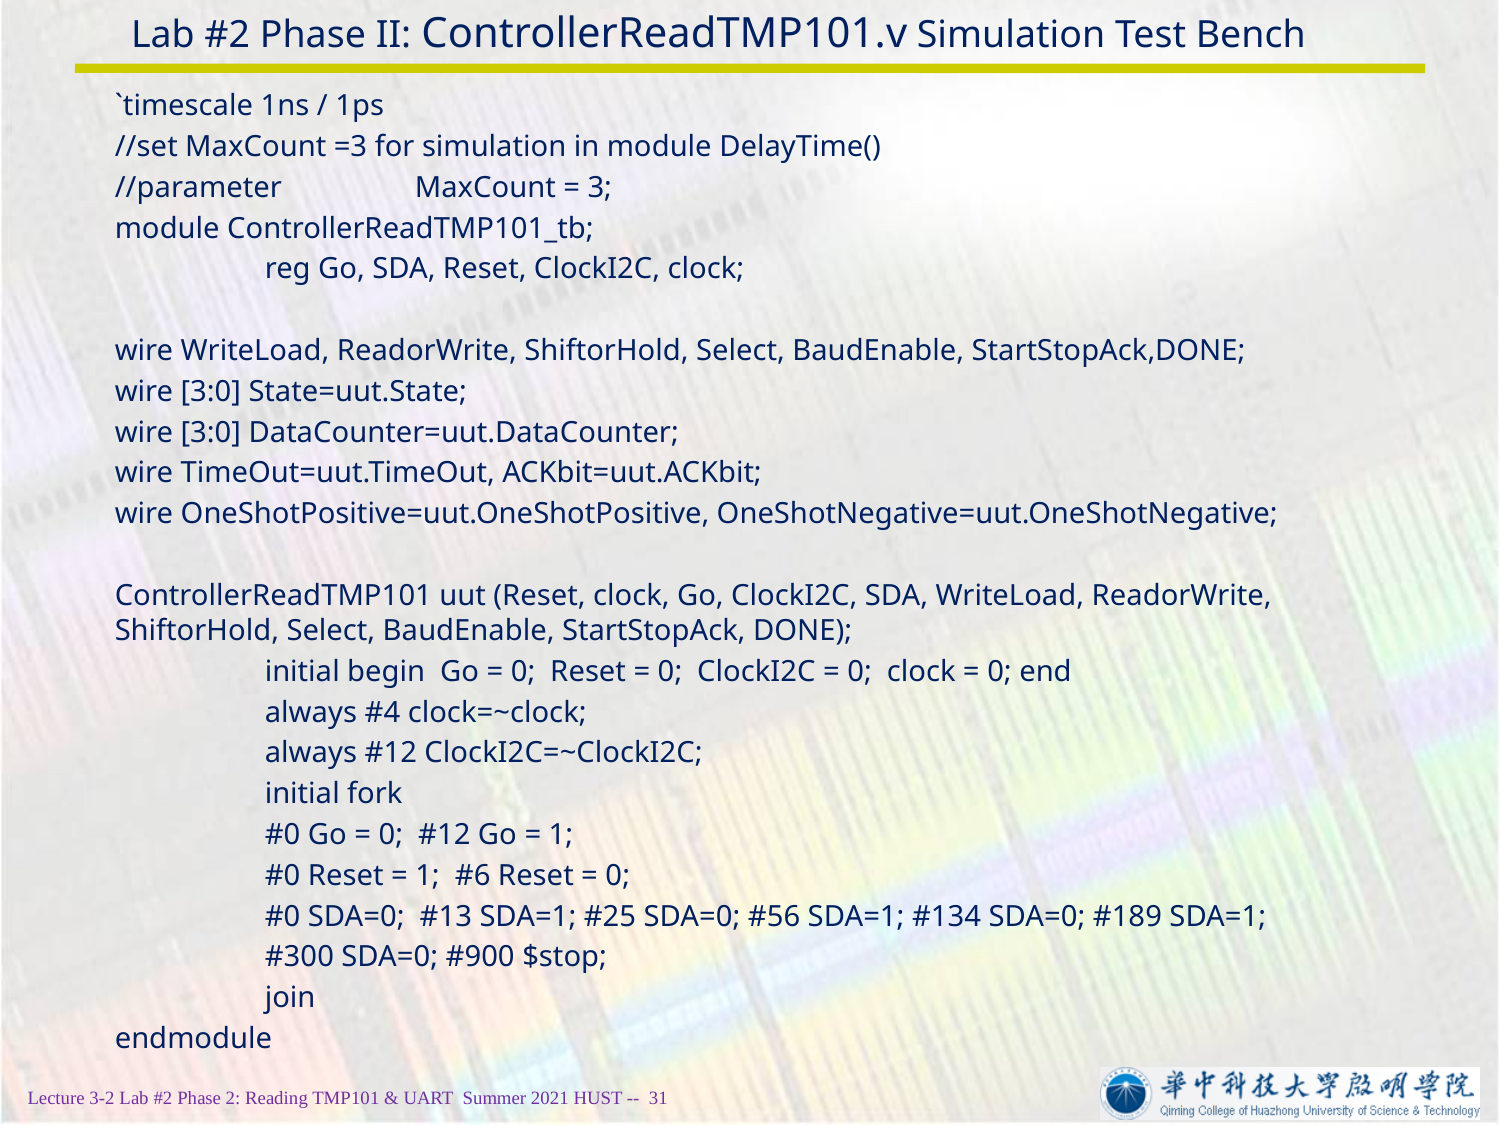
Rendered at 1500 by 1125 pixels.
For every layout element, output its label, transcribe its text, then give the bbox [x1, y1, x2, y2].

title Lab #2 Phase II: ControllerReadTMP101.v Simulation Test Bench [0, 5, 1438, 69]
picture [0, 0, 1500, 1125]
text_box `timescale 1ns / 1ps //set MaxCount =3 for simulation in module DelayTime() //parameter MaxCount = 3; module ControllerReadTMP101_tb; reg Go, SDA, Reset, ClockI2C, clock; wire WriteLoad, ReadorWrite, ShiftorHold, Select, BaudEnable, StartStopAck,DONE; wire [3:0] State=uut.State; wire [3:0] DataCounter=uut.DataCounter; wire TimeOut=uut.TimeOut, ACKbit=uut.ACKbit; wire OneShotPositive=uut.OneShotPositive, OneShotNegative=uut.OneShotNegative; ControllerReadTMP101 uut (Reset, clock, Go, ClockI2C, SDA, WriteLoad, ReadorWrite, ShiftorHold, Select, BaudEnable, StartStopAck, DONE); initial begin Go = 0; Reset = 0; ClockI2C = 0; clock = 0; end always #4 clock=~clock; always #12 ClockI2C=~ClockI2C; initial fork #0 Go = 0; #12 Go = 1; #0 Reset = 1; #6 Reset = 0; #0 SDA=0; #13 SDA=1; #25 SDA=0; #56 SDA=1; #134 SDA=0; #189 SDA=1; #300 SDA=0; #900 $stop; join endmodule [99, 79, 1400, 1062]
